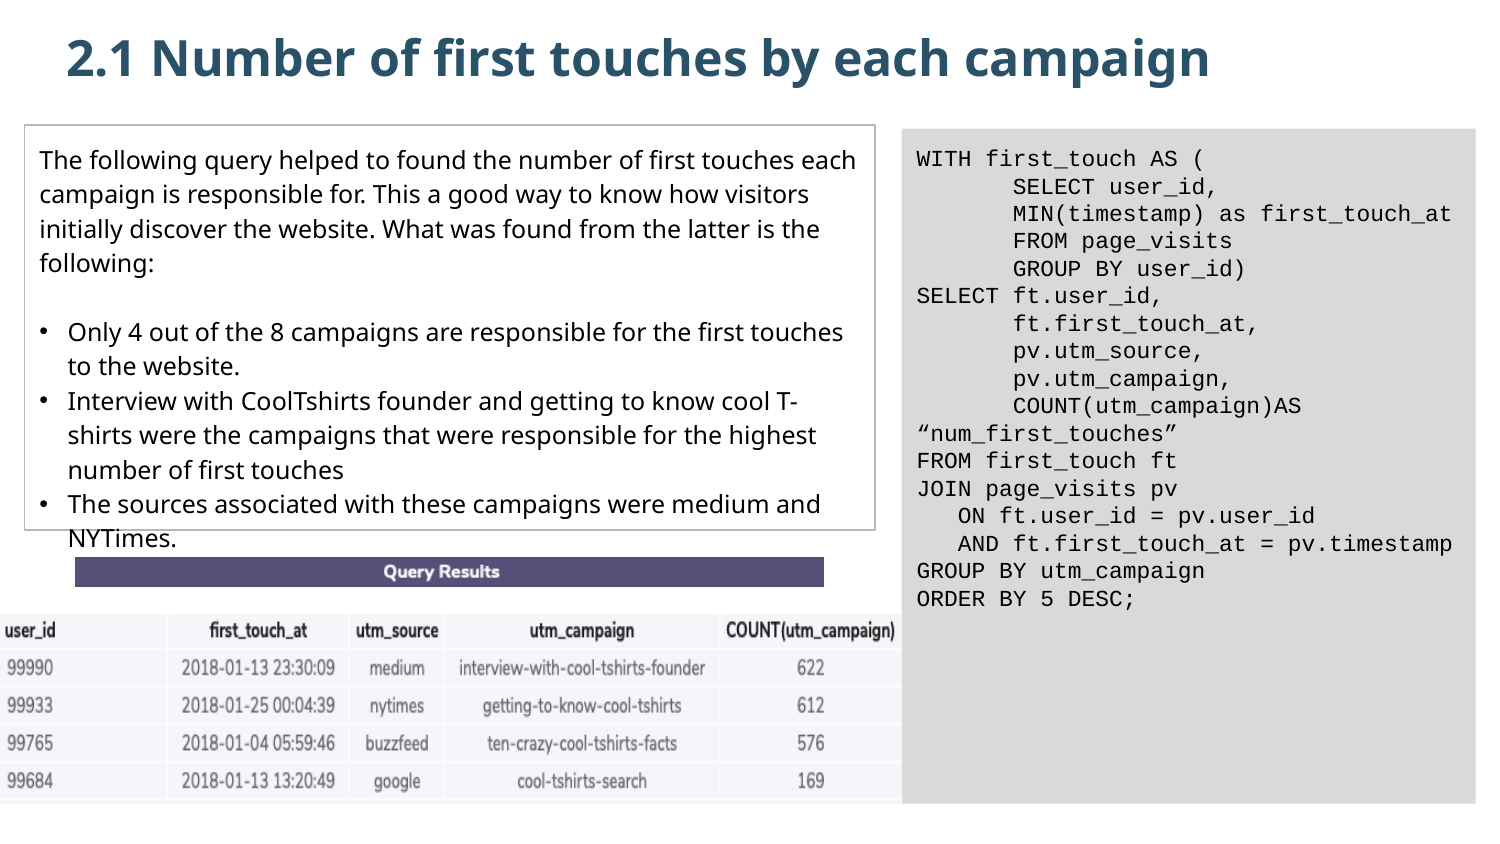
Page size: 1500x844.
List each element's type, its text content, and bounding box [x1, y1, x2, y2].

text_box WITH first_touch AS ( SELECT user_id, MIN(timestamp) as first_touch_at FROM page_visits GROUP BY user_id) SELECT ft.user_id, ft.first_touch_at, pv.utm_source, pv.utm_campaign, COUNT(utm_campaign)AS “num_first_touches” FROM first_touch ft JOIN page_visits pv ON ft.user_id = pv.user_id AND ft.first_touch_at = pv.timestamp GROUP BY utm_campaign ORDER BY 5 DESC; [901, 128, 1476, 804]
text_box The following query helped to found the number of first touches each campaign is responsible for. This a good way to know how visitors initially discover the website. What was found from the latter is the following: Only 4 out of the 8 campaigns are responsible for the first touches to the website. Interview with CoolTshirts founder and getting to know cool T-shirts were the campaigns that were responsible for the highest number of first touches The sources associated with these campaigns were medium and NYTimes. [24, 124, 875, 531]
text_box 2.1 Number of first touches by each campaign [51, 12, 1449, 102]
picture [75, 557, 824, 588]
picture [0, 614, 902, 804]
